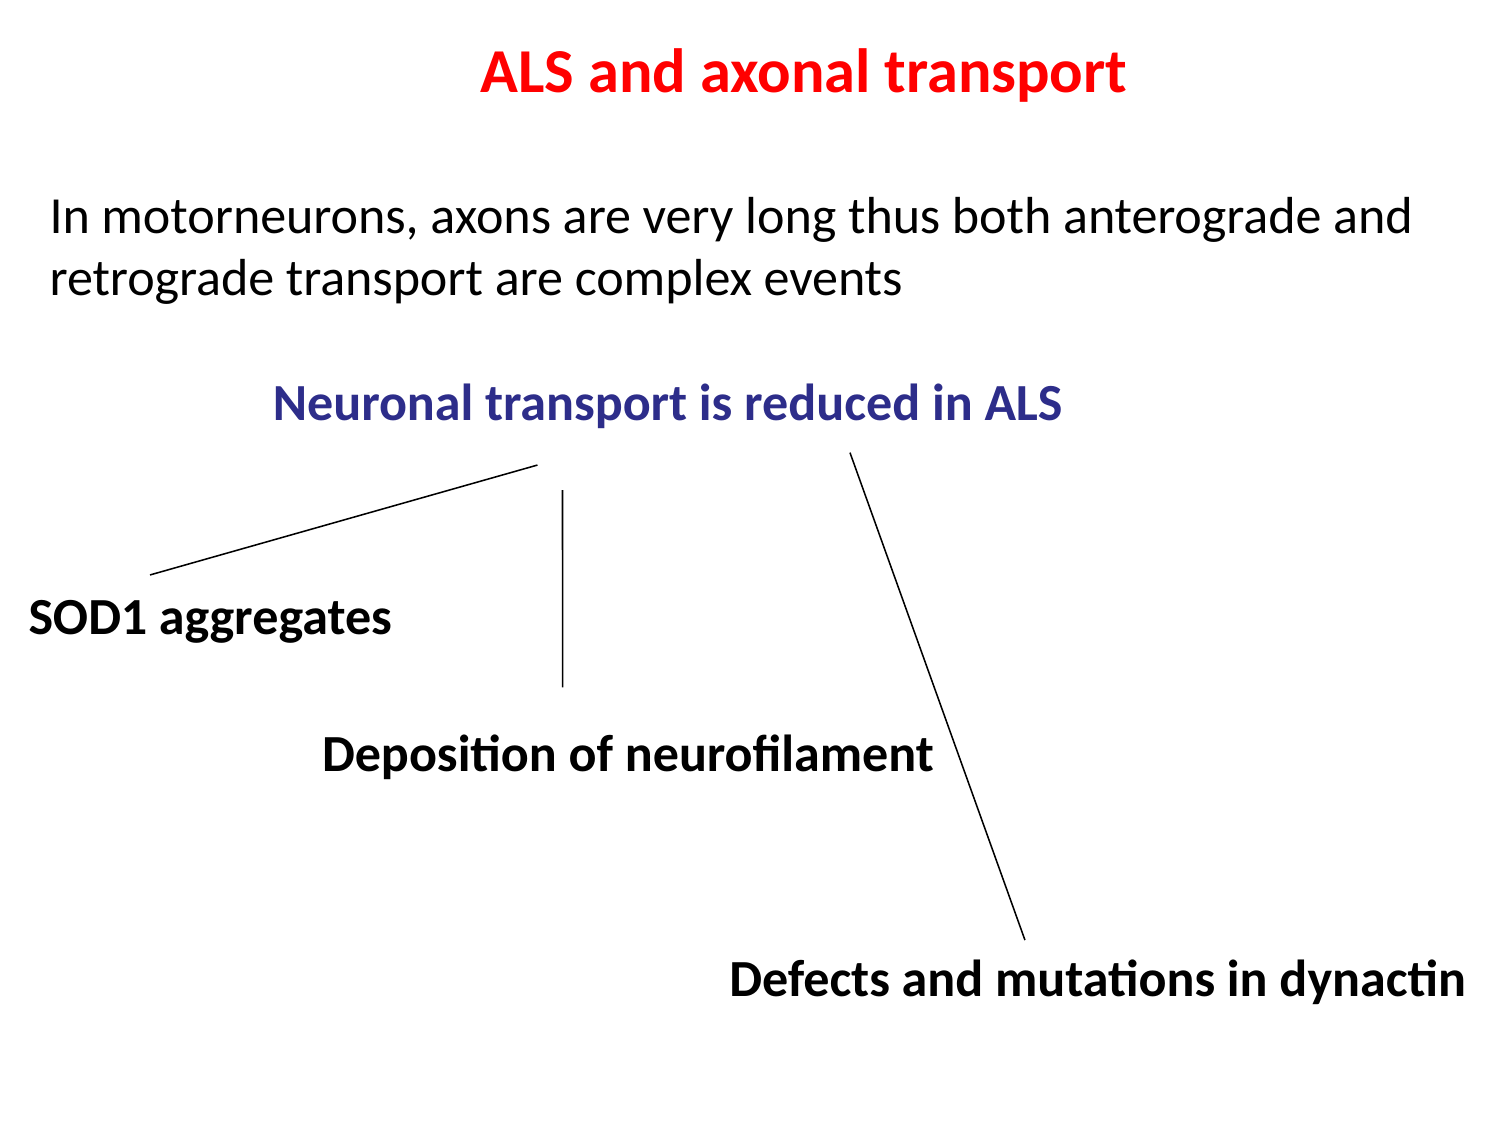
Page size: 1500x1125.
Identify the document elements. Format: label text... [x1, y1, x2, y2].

text_box Deposition of neurofilament [307, 712, 950, 790]
text_box Defects and mutations in dynactin [714, 937, 1482, 1015]
text_box ALS and axonal transport [466, 22, 1144, 113]
text_box SOD1 aggregates [13, 574, 408, 653]
text_box In motorneurons, axons are very long thus both anterograde and retrograde transport are complex events Neuronal transport is reduced in ALS [34, 173, 1438, 439]
